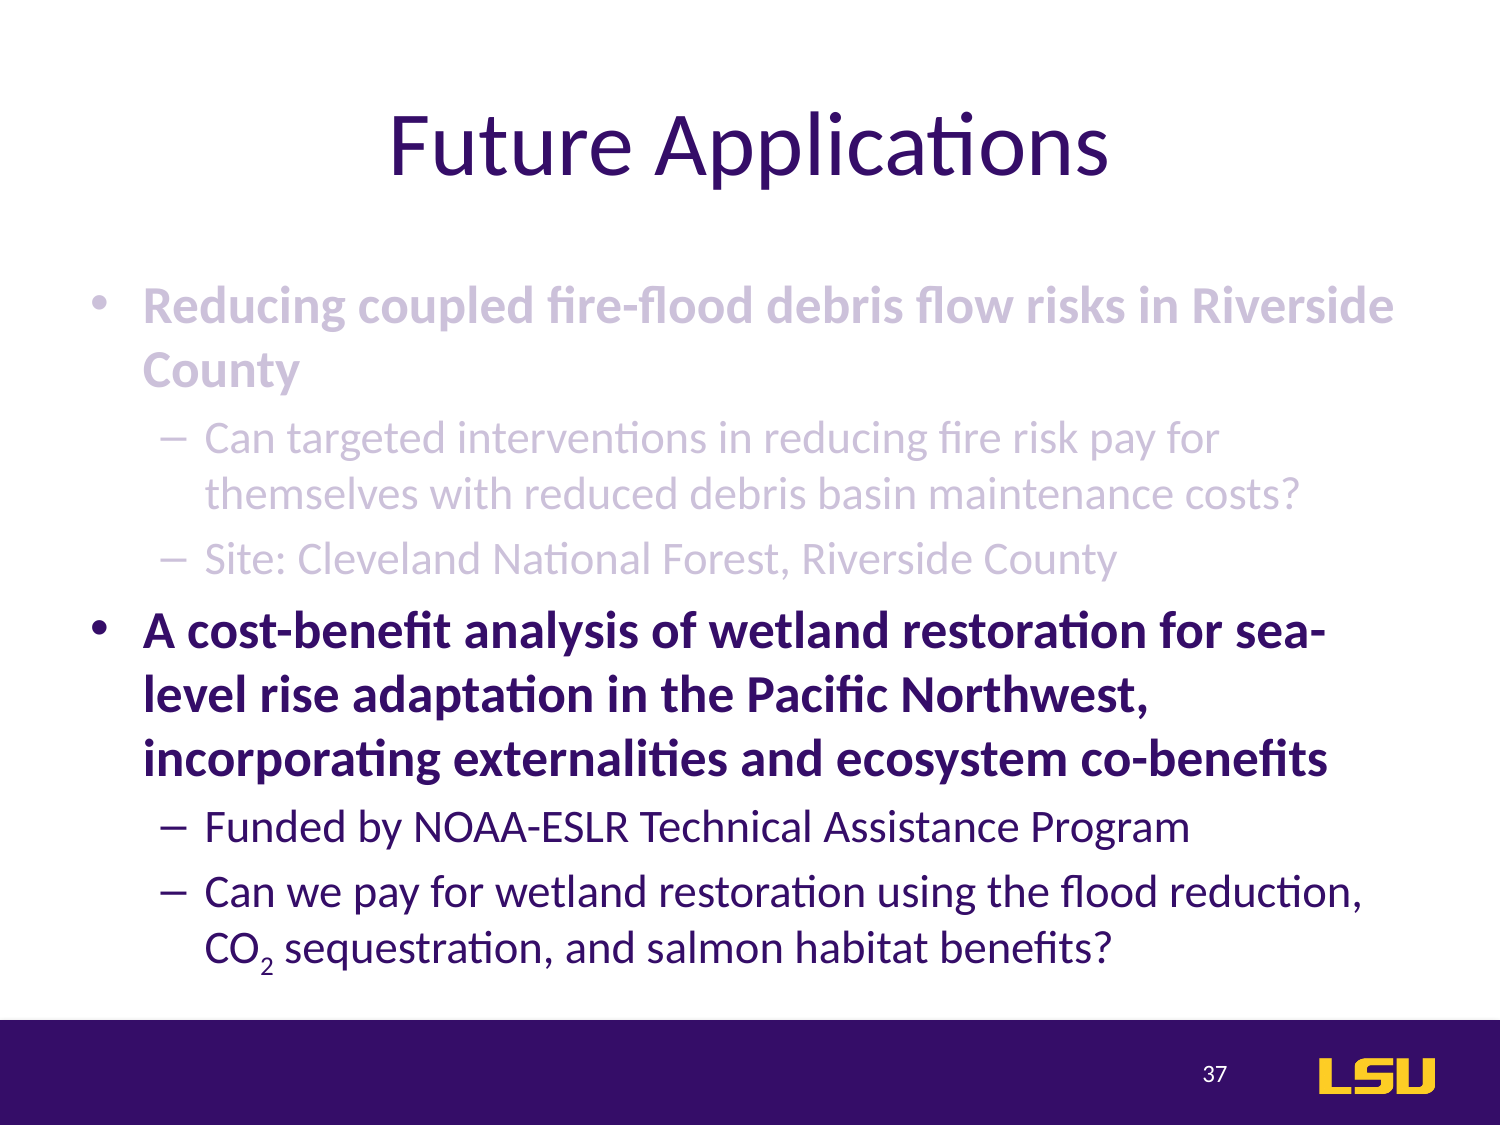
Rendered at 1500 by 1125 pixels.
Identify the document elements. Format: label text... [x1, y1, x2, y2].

title Future Applications [75, 45, 1425, 233]
slide_number 37 [1060, 1042, 1243, 1103]
list Reducing coupled fire-flood debris flow risks in Riverside County Can targeted interventions in reducing fire risk pay for themselves with reduced debris basin maintenance costs? Site: Cleveland National Forest, Riverside County A cost-benefit analysis of wetland restoration for sea-level rise adaptation in the Pacific Northwest, incorporating externalities and ecosystem co-benefits Funded by NOAA-ESLR Technical Assistance Program Can we pay for wetland restoration using the flood reduction, CO2 sequestration, and salmon habitat benefits? [75, 262, 1425, 1005]
